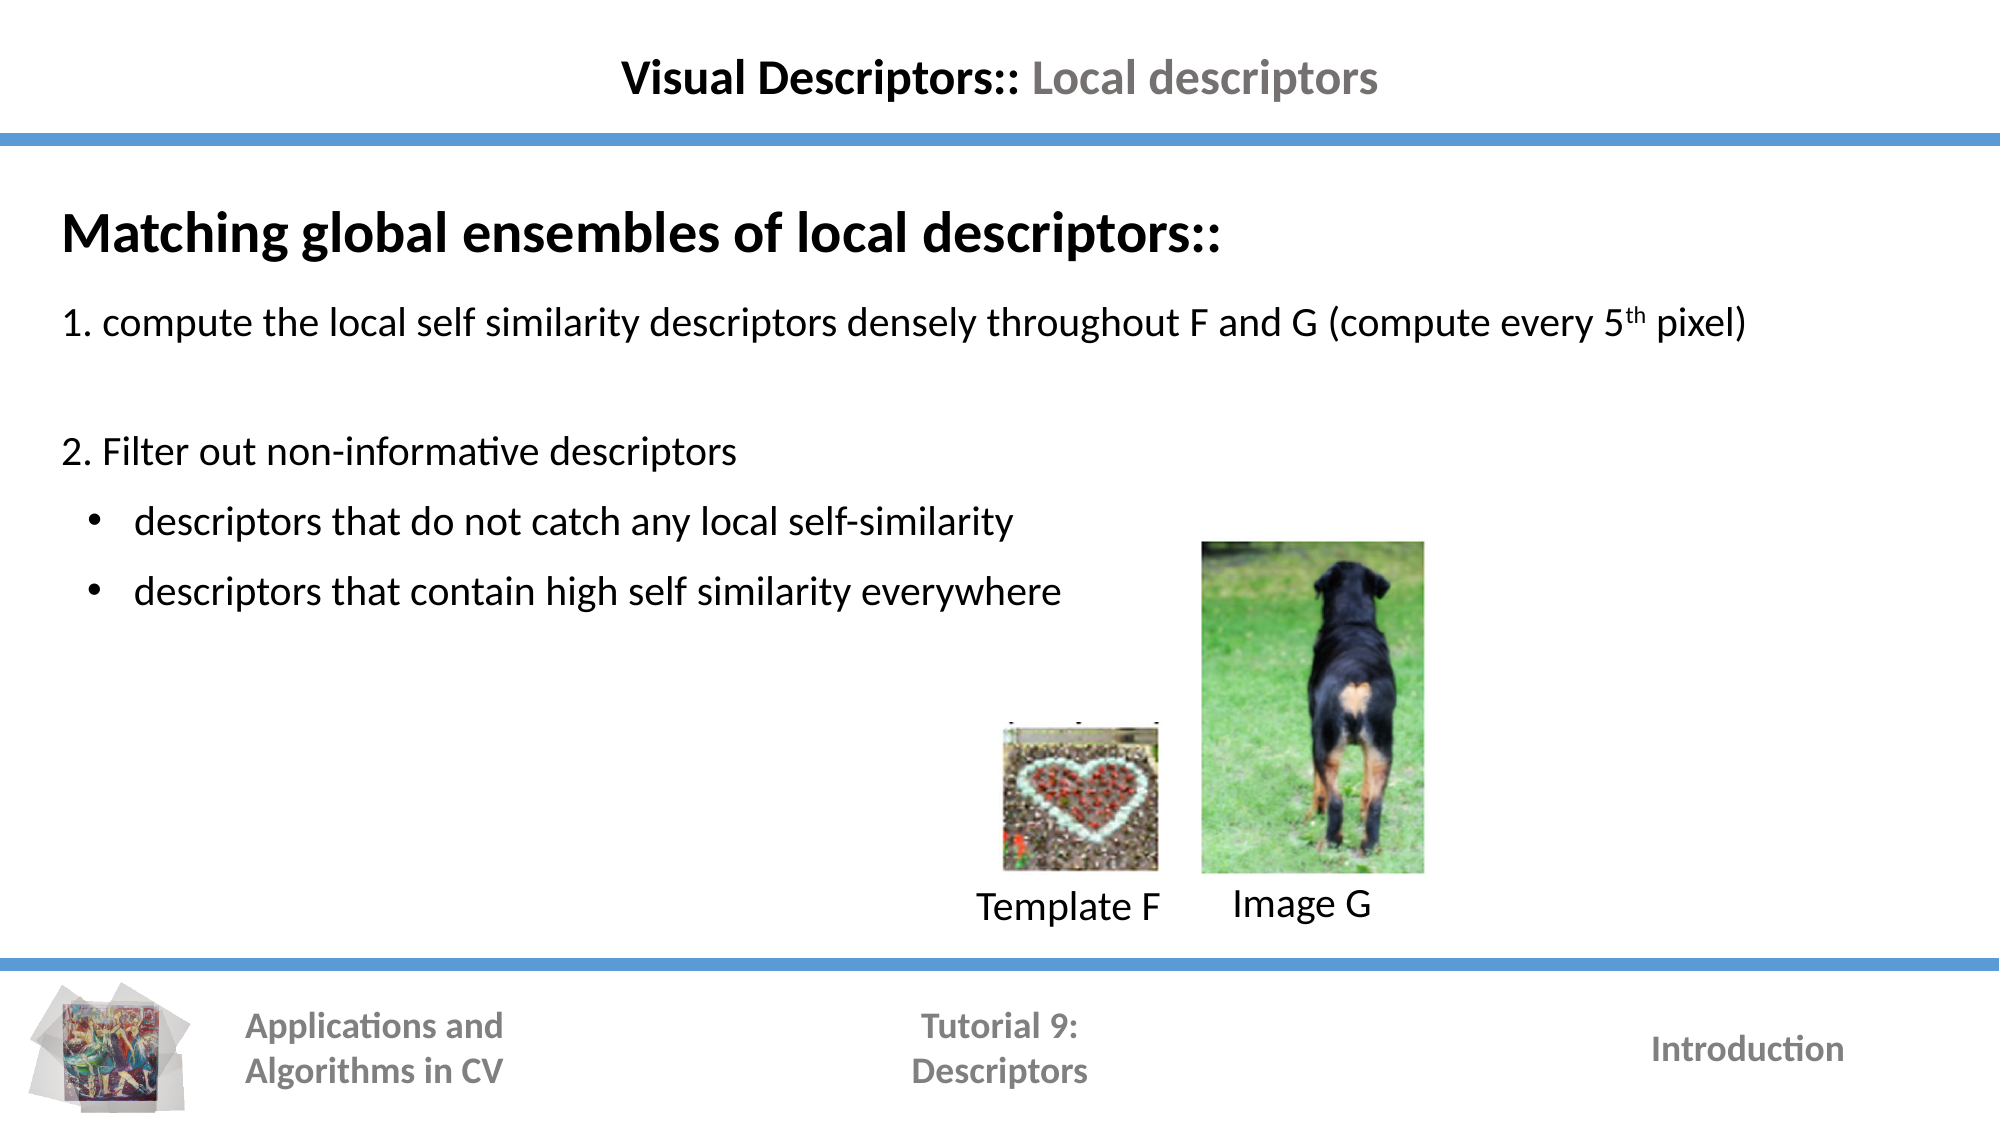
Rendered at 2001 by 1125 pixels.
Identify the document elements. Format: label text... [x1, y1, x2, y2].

picture [28, 979, 193, 1115]
text_box Tutorial 9: Descriptors [712, 993, 1287, 1099]
picture [995, 722, 1164, 875]
text_box Introduction [1598, 1016, 1898, 1077]
text_box 1. compute the local self similarity descriptors densely throughout F and G (compute every 5th pixel) [46, 287, 1776, 353]
text_box Matching global ensembles of local descriptors:: [46, 186, 1330, 272]
text_box Image G [1217, 875, 1416, 933]
text_box Applications and Algorithms in CV [230, 993, 529, 1099]
text_box 2. Filter out non-informative descriptors [46, 416, 1429, 481]
text_box Template F [961, 871, 1205, 937]
text_box descriptors that do not catch any local self-similarity [72, 486, 1030, 552]
text_box descriptors that contain high self similarity everywhere [72, 556, 1078, 622]
text_box Visual Descriptors:: Local descriptors [529, 36, 1471, 112]
picture [1197, 533, 1429, 875]
